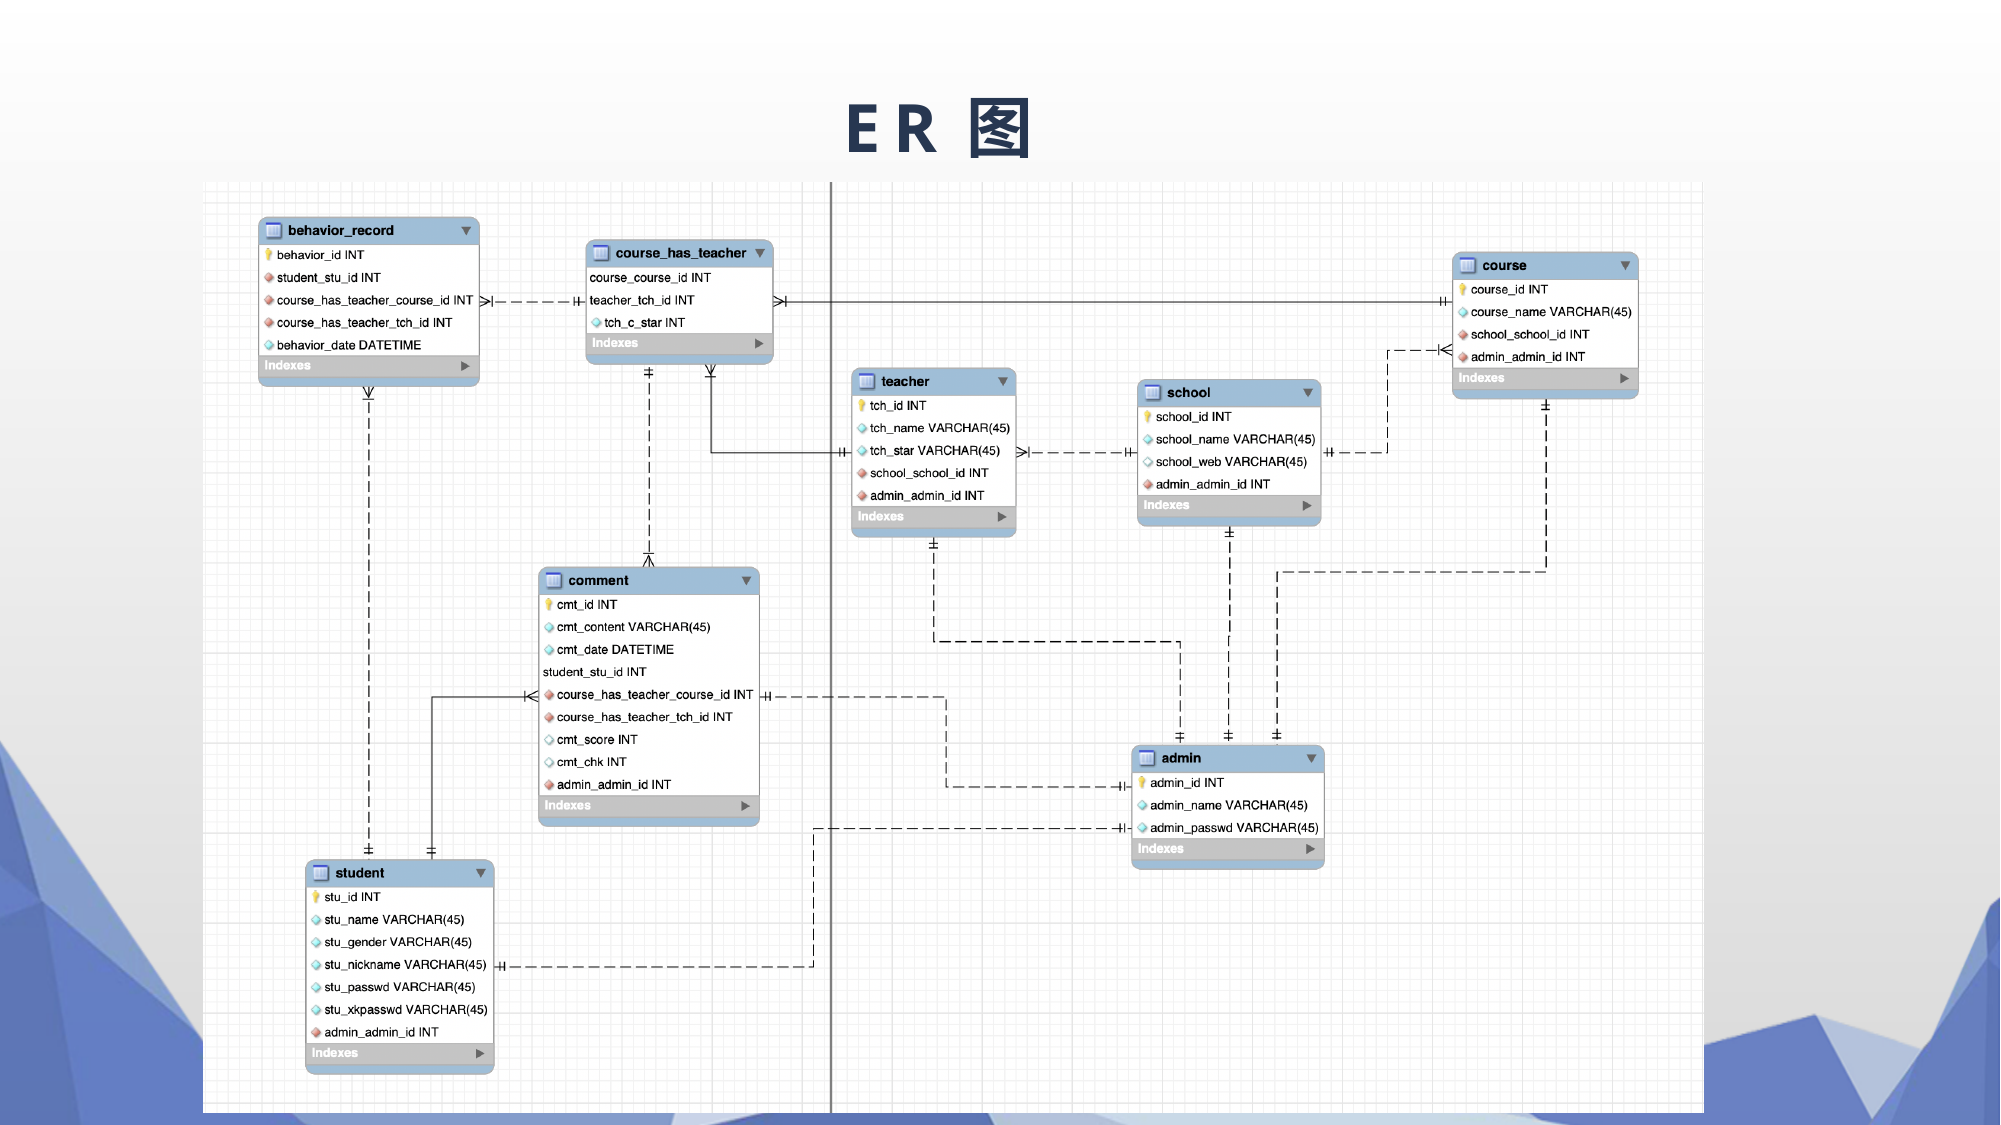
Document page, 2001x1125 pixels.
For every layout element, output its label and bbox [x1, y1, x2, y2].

picture [0, 182, 2000, 1125]
text_box [508, 62, 1435, 182]
